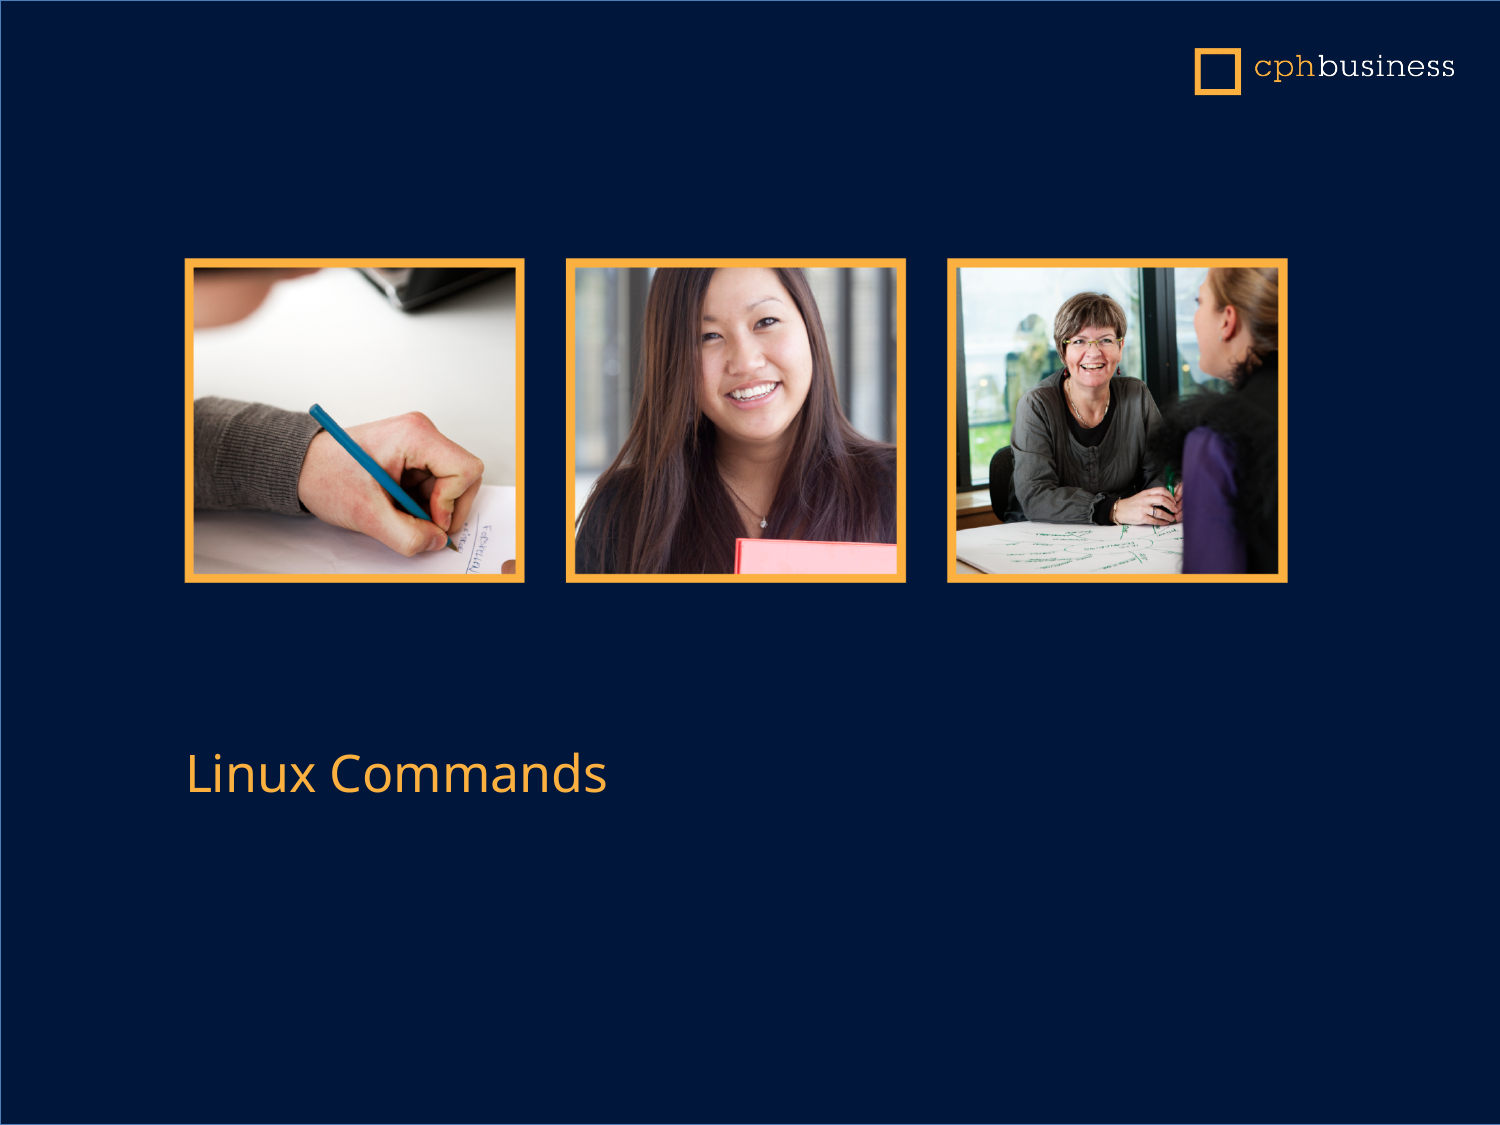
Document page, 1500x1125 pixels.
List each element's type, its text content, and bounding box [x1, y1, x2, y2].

list Linux Commands [170, 733, 1316, 851]
picture [1147, 1, 1500, 142]
picture [183, 196, 1316, 717]
